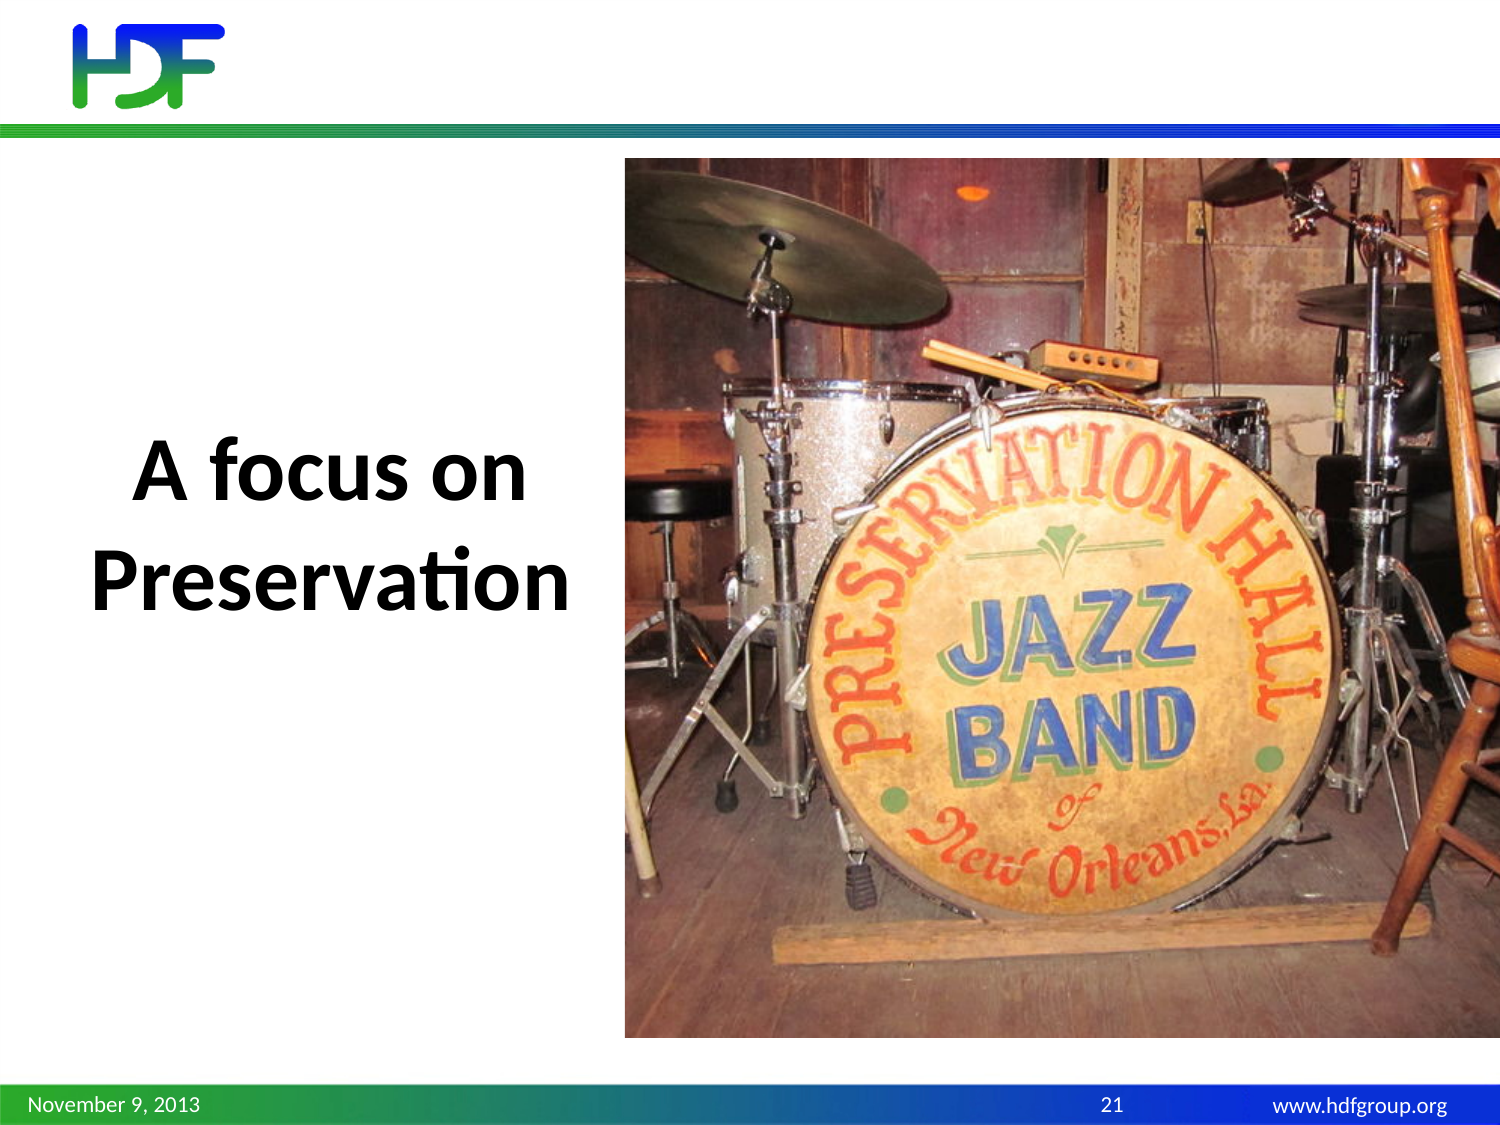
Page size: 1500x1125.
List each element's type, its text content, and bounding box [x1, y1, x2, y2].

picture [0, 0, 1500, 1125]
title A focus on Preservation [37, 312, 624, 726]
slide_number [12, 1087, 713, 1125]
slide_number 21 [1049, 1087, 1176, 1125]
